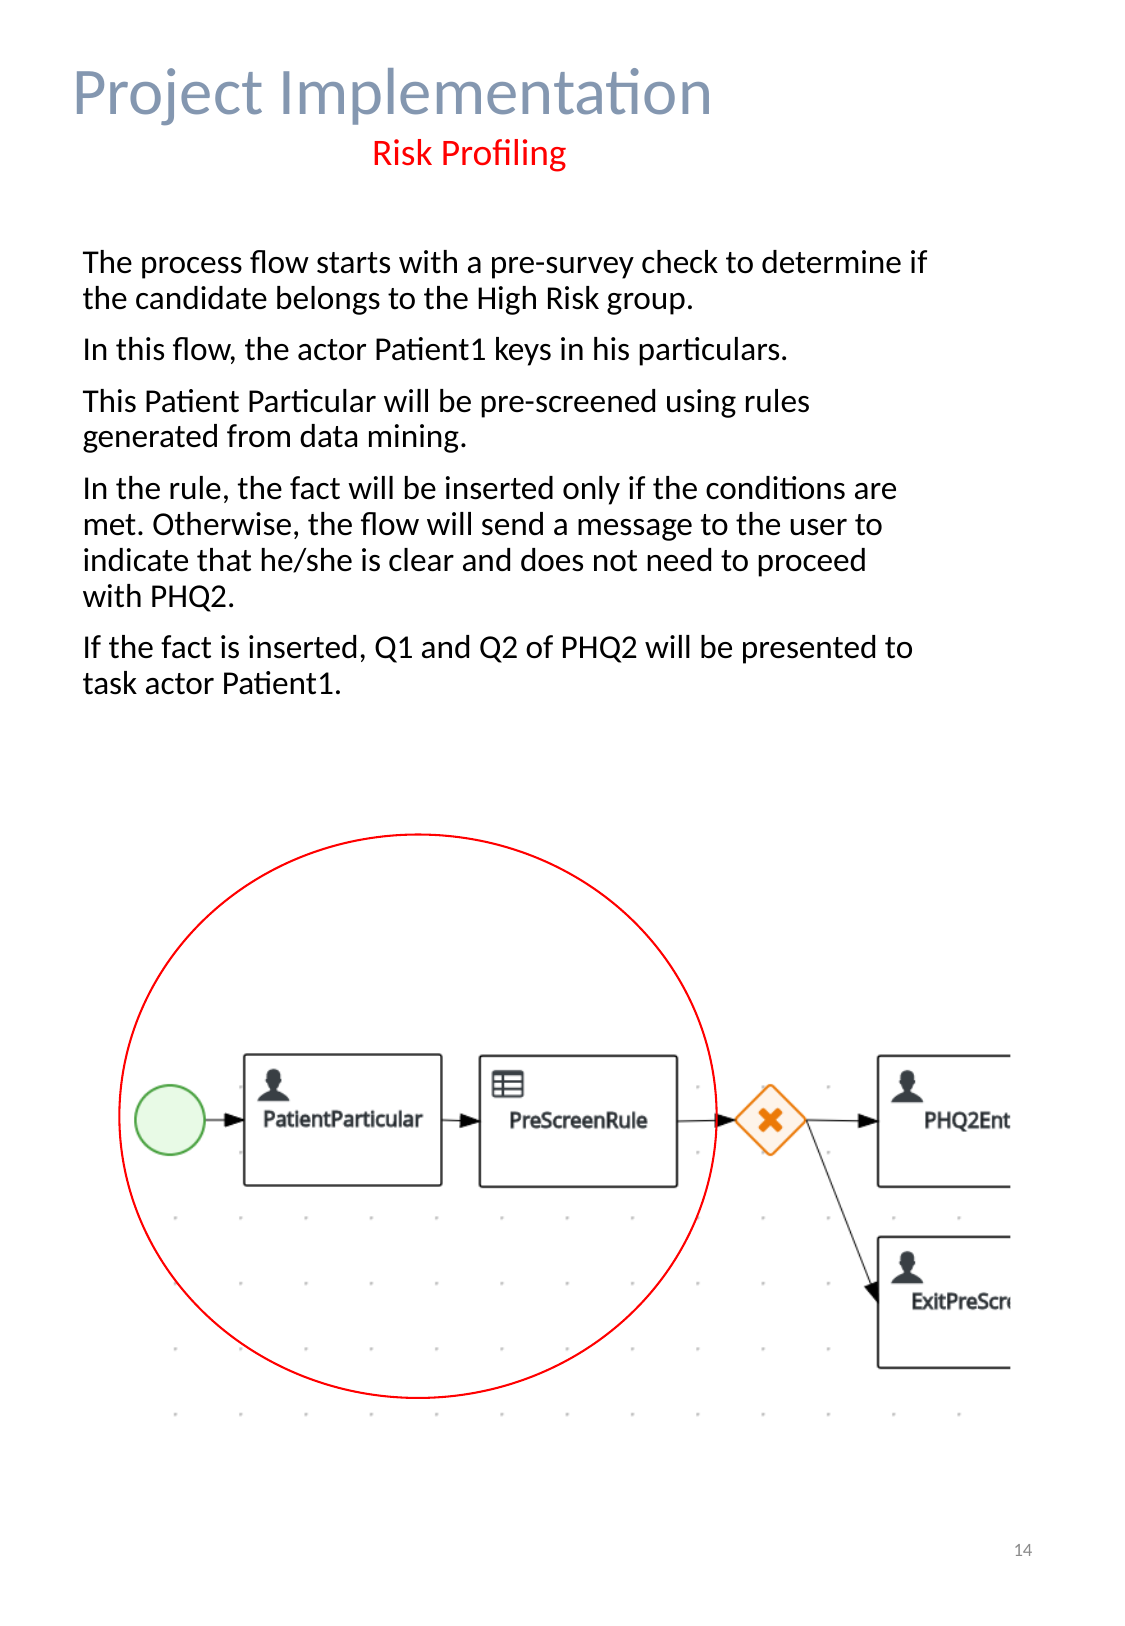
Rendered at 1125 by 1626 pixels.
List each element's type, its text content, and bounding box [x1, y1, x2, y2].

list The process flow starts with a pre-survey check to determine if the candidate belongs to the High Risk group. In this flow, the actor Patient1 keys in his particulars. This Patient Particular will be pre-screened using rules generated from data mining. In the rule, the fact will be inserted only if the conditions are met. Otherwise, the flow will send a message to the user to indicate that he/she is clear and does not need to proceed with PHQ2. If the fact is inserted, Q1 and Q2 of PHQ2 will be presented to task actor Patient1. [67, 237, 950, 763]
picture [133, 1029, 1011, 1454]
slide_number 14 [794, 1506, 1048, 1593]
text_box Project Implementation Risk Profiling [57, 40, 972, 180]
text_box [118, 833, 704, 1204]
